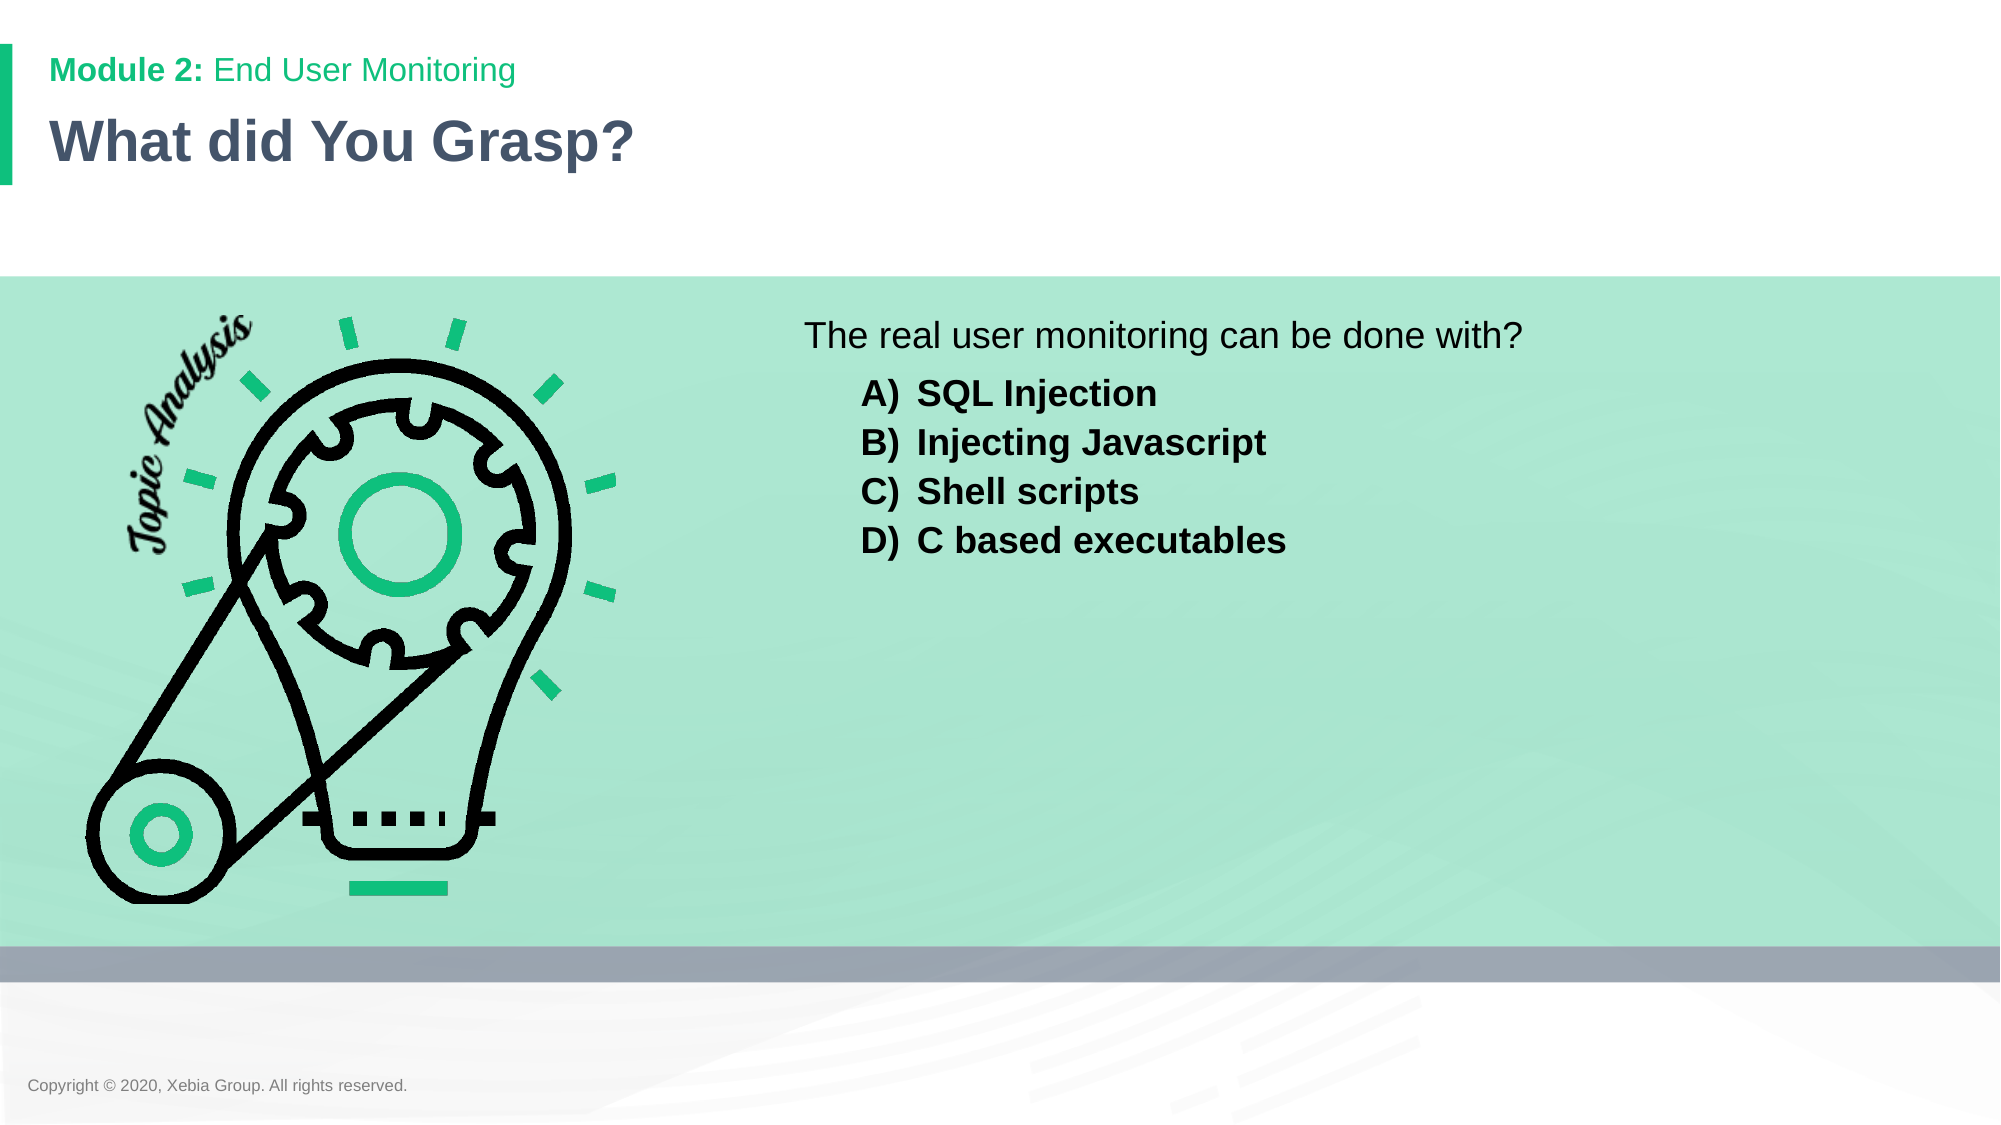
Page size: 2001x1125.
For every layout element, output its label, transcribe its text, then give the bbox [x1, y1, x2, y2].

title What did You Grasp? [34, 103, 1887, 185]
picture [0, 0, 2000, 276]
picture [85, 315, 616, 904]
list The real user monitoring can be done with? SQL Injection Injecting Javascript Shell scripts C based executables [788, 303, 1887, 919]
picture [0, 983, 2000, 1125]
